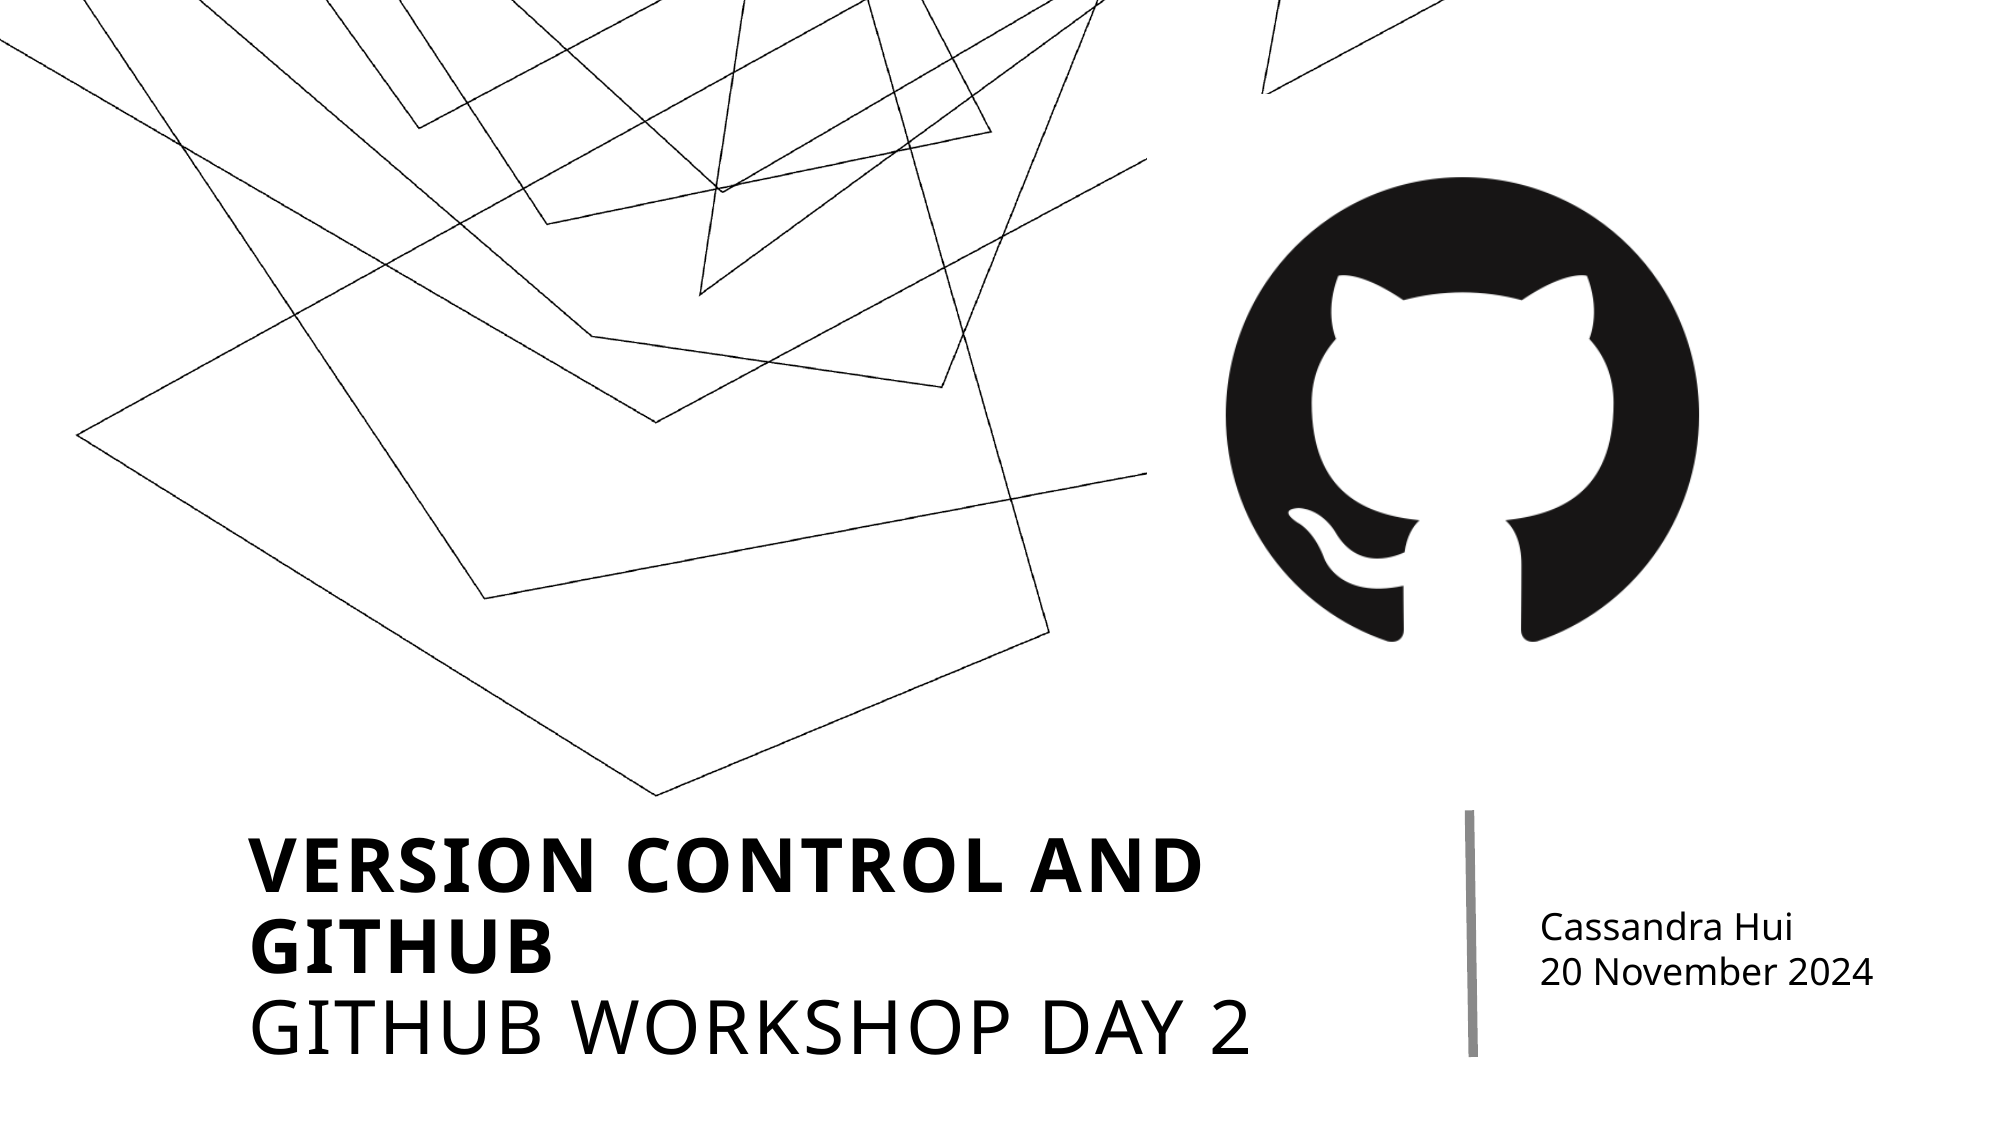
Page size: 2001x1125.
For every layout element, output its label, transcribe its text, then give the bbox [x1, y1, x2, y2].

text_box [1469, 810, 1474, 1057]
text_box Cassandra Hui 20 November 2024 [1524, 895, 1975, 1001]
picture [0, 0, 1778, 830]
text_box Version Control and GitHub GitHub Workshop Day 2 [233, 772, 1424, 1125]
